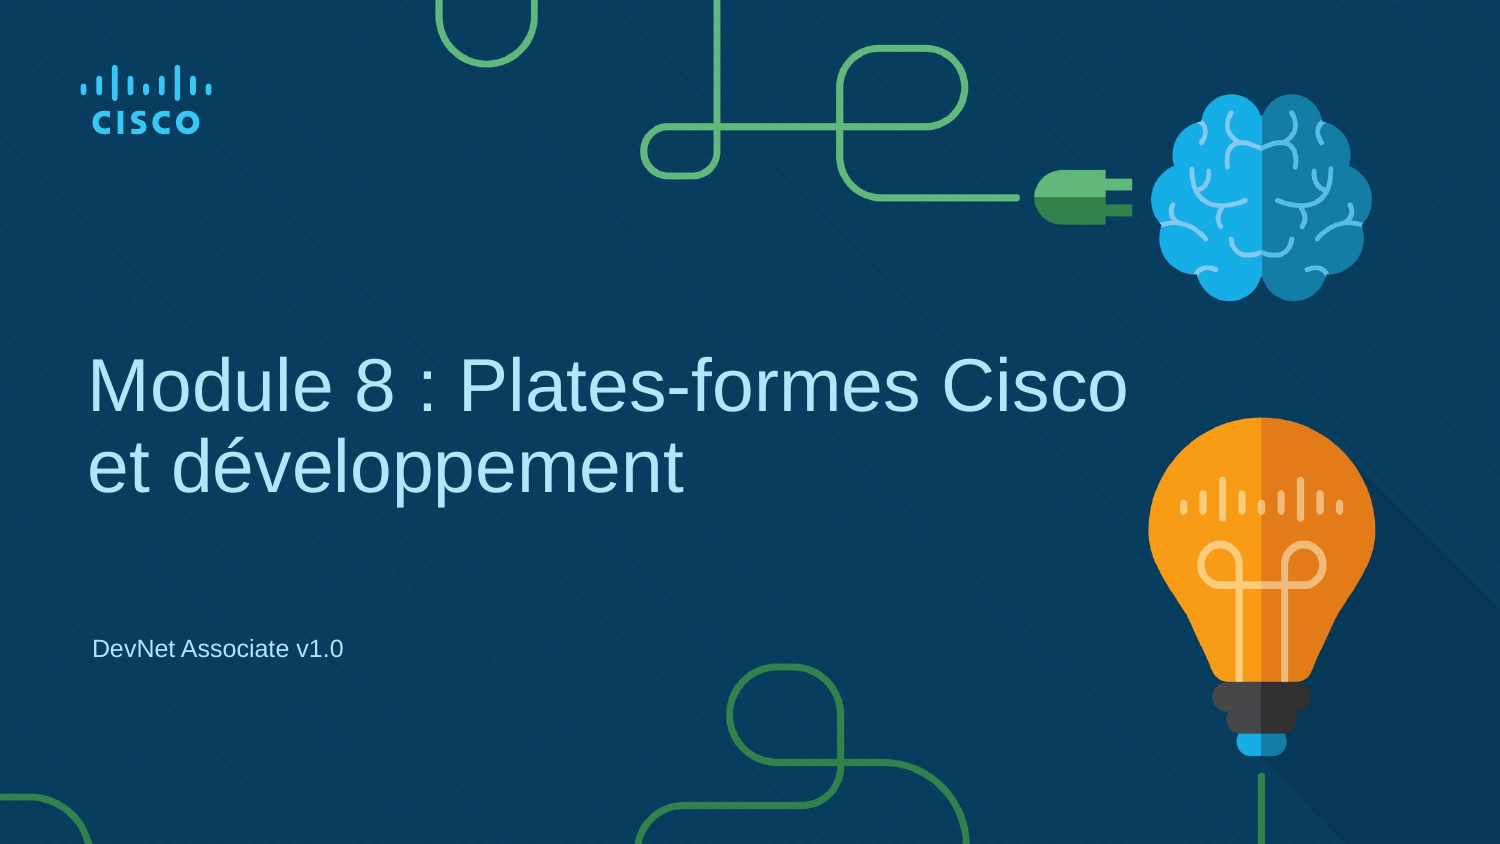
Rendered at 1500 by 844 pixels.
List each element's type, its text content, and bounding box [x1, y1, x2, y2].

picture [0, 0, 1500, 844]
title Module 8 : Plates-formes Cisco et développement [72, 344, 1227, 517]
subtitle DevNet Associate v1.0 [77, 624, 466, 690]
